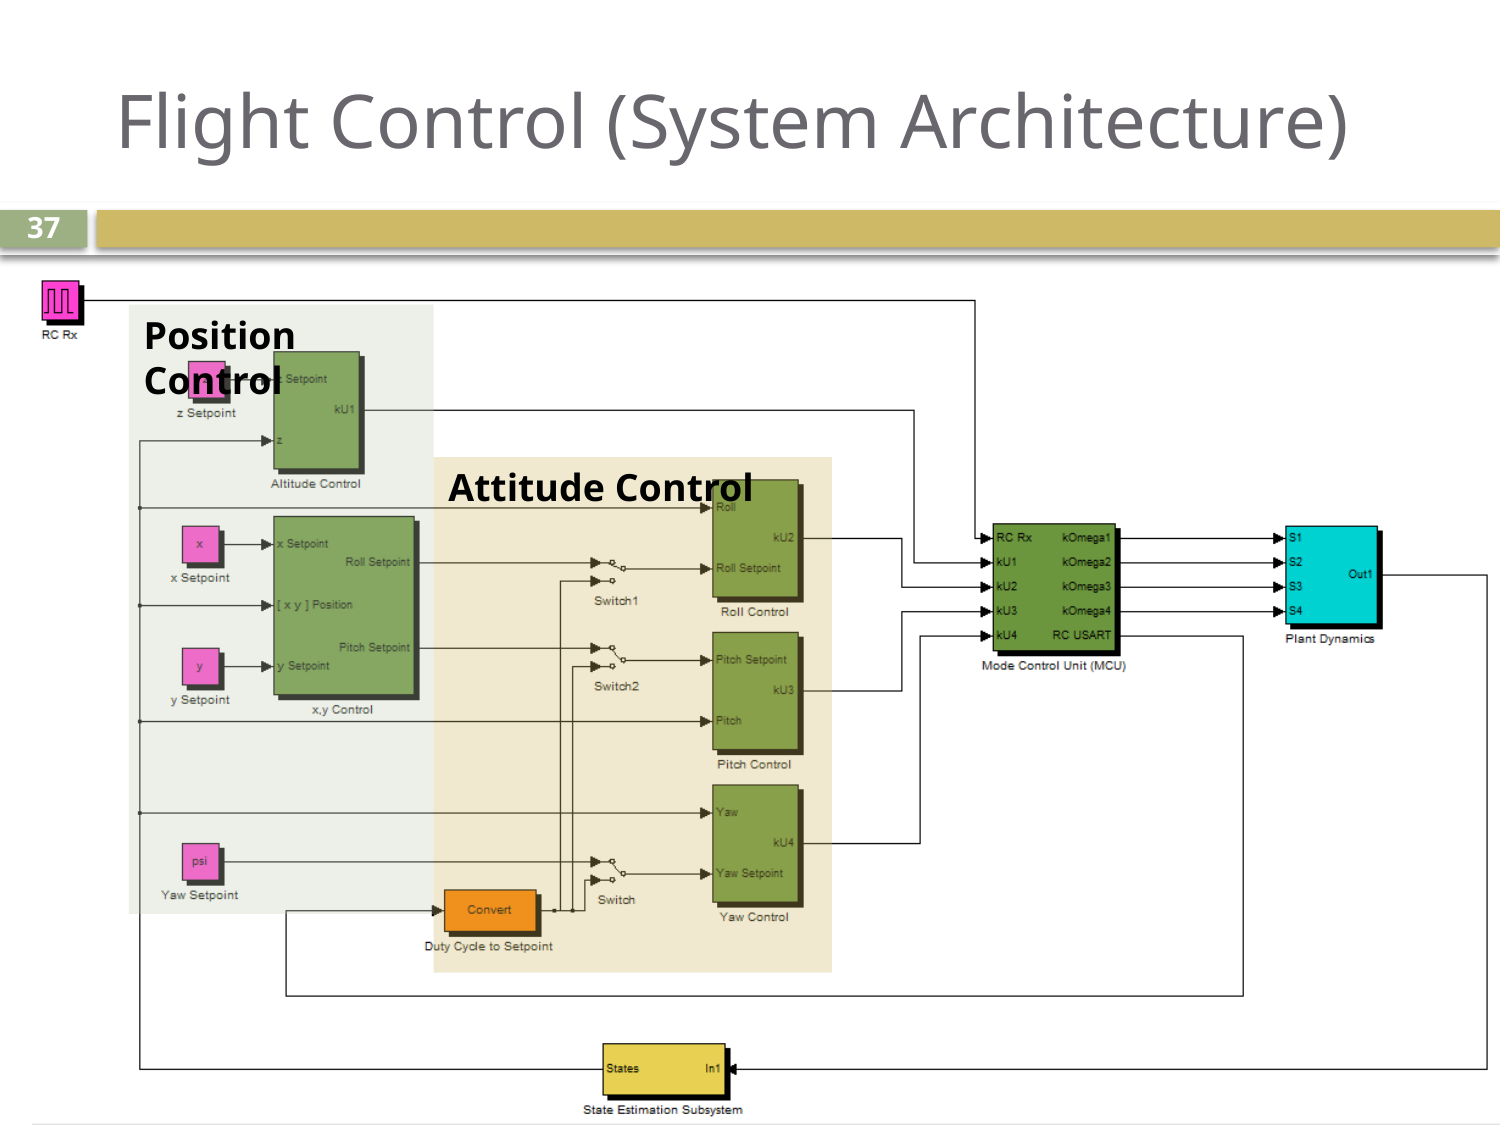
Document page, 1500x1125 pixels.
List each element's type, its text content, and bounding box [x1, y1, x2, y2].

picture [31, 278, 1500, 1125]
title Flight Control (System Architecture) [100, 37, 1438, 200]
slide_number 37 [0, 208, 88, 249]
